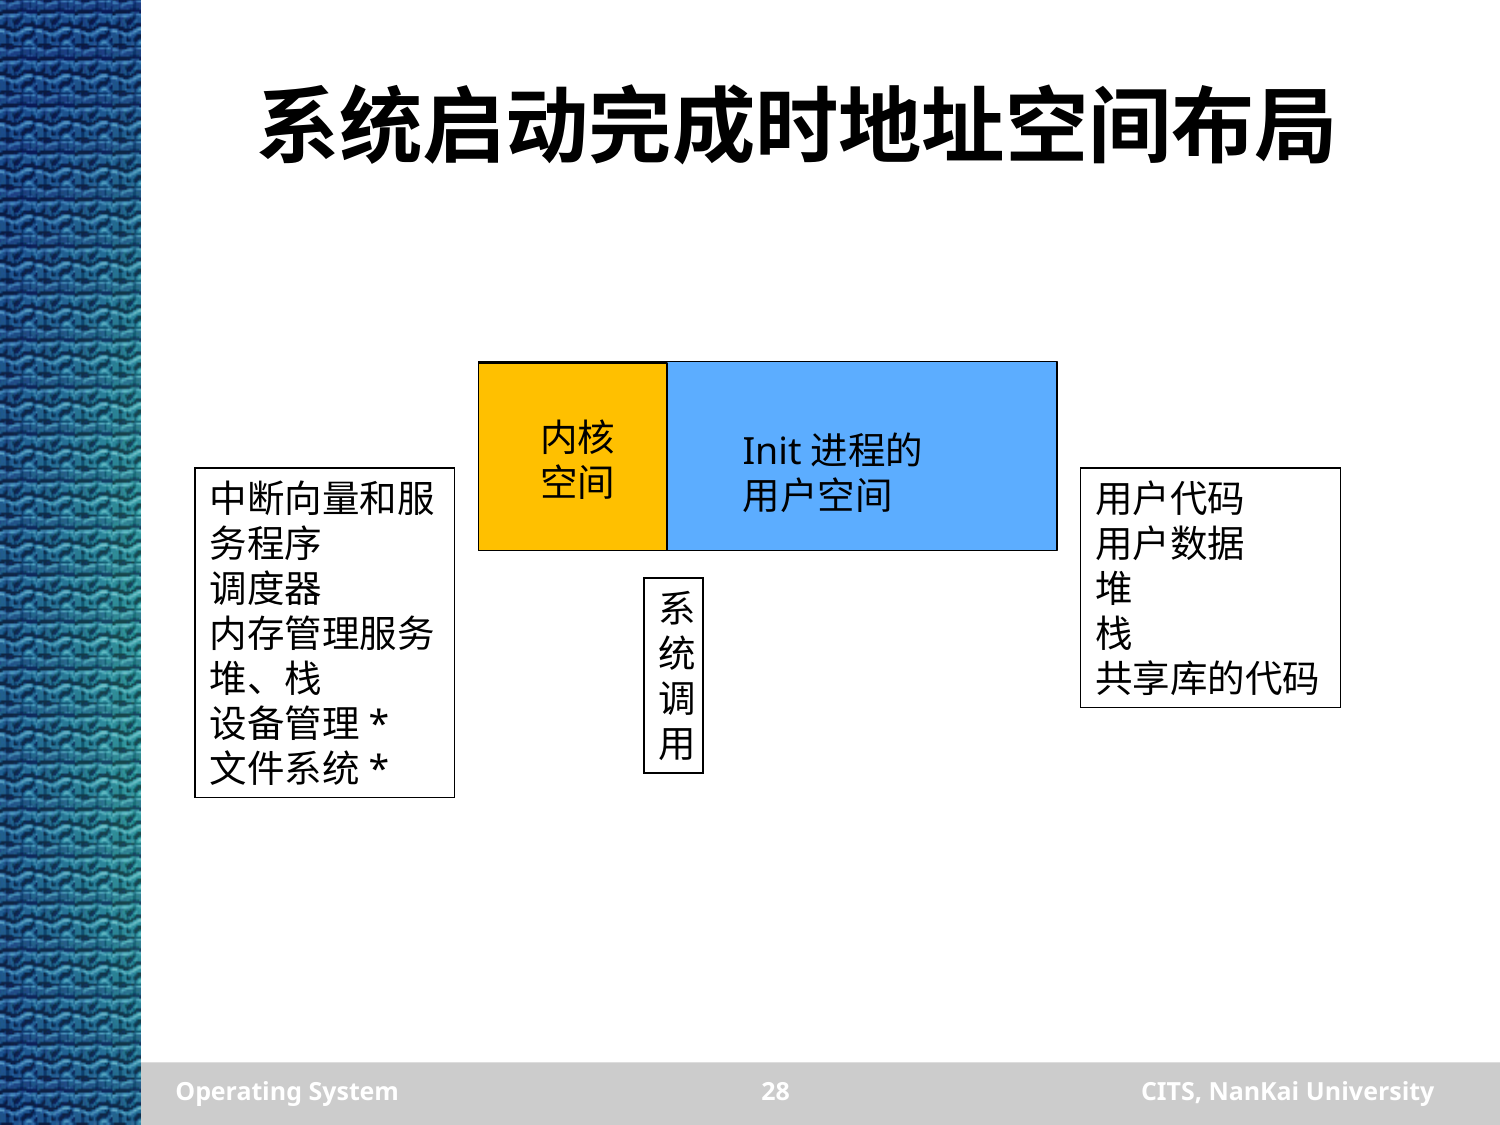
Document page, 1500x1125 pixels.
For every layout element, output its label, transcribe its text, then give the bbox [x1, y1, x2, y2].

text_box [478, 363, 668, 551]
title 系统启动完成时地址空间布局 [159, 50, 1436, 197]
text_box 用户代码 用户数据 堆 栈 共享库的代码 [1080, 467, 1341, 708]
text_box [478, 361, 1057, 551]
text_box 内核 空间 [525, 406, 677, 512]
text_box 系统调用 [643, 578, 703, 773]
slide_number Operating System [160, 1067, 574, 1118]
picture [0, 0, 141, 1125]
footer CITS, NanKai University [974, 1067, 1451, 1118]
text_box Init进程的 用户空间 [727, 419, 1018, 524]
slide_number 28 [600, 1067, 951, 1118]
text_box 中断向量和服务程序 调度器 内存管理服务 堆、栈 设备管理* 文件系统* [194, 467, 455, 798]
